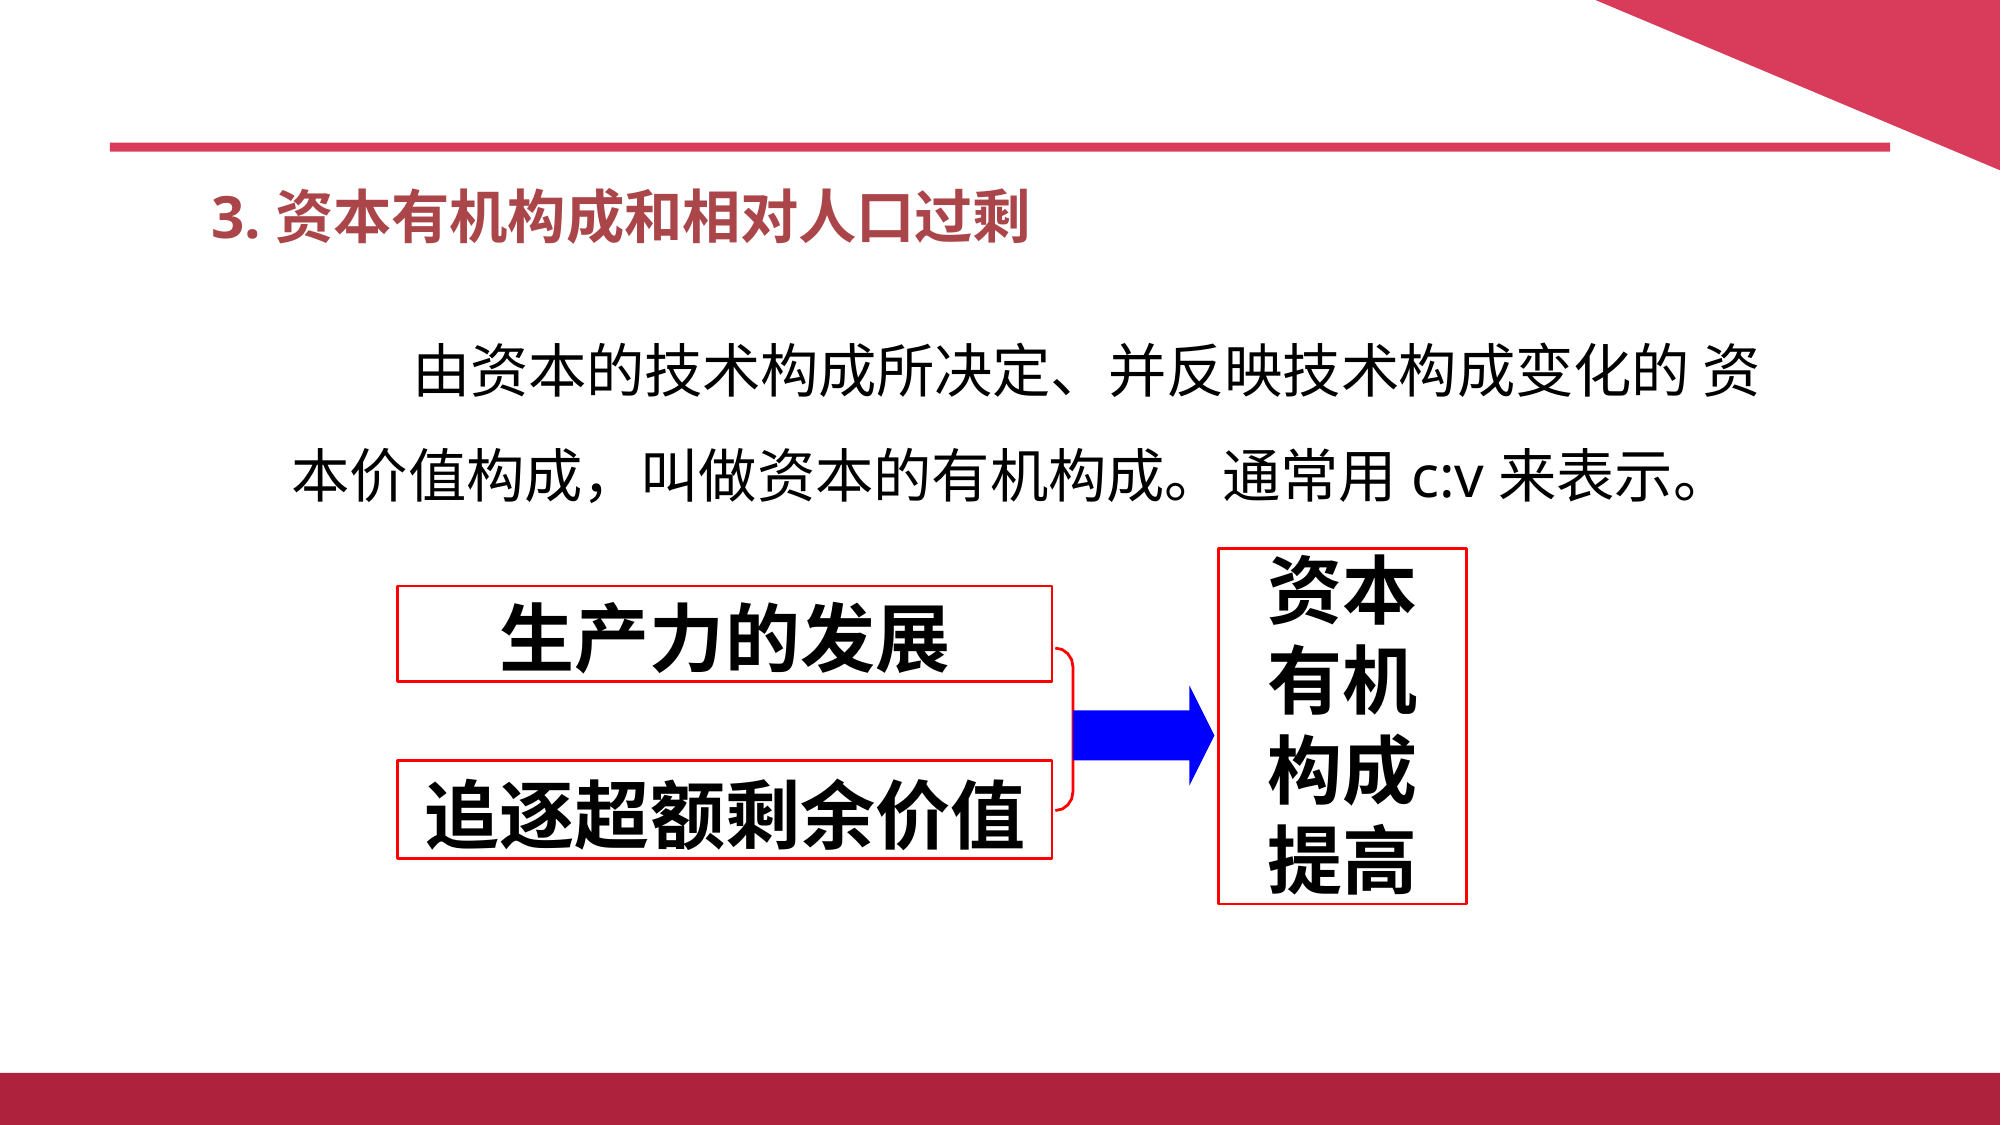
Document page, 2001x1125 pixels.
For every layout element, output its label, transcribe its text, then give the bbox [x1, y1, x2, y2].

text_box 资本 有机 构成 提高 [1218, 548, 1467, 905]
text_box 生产力的发展 [397, 586, 1053, 682]
text_box [1072, 685, 1215, 786]
text_box 追逐超额剩余价值 [397, 760, 1053, 859]
text_box [1055, 648, 1074, 811]
text_box 四、生产剩余价值是资本主义生产方式的绝对规律 3.资本有机构成和相对人口过剩 由资本的技术构成所决定、并反映技术构成变化的 资本价值构成，叫做资本的有机构成。通常用c:v来表示。 [100, 10, 1768, 509]
